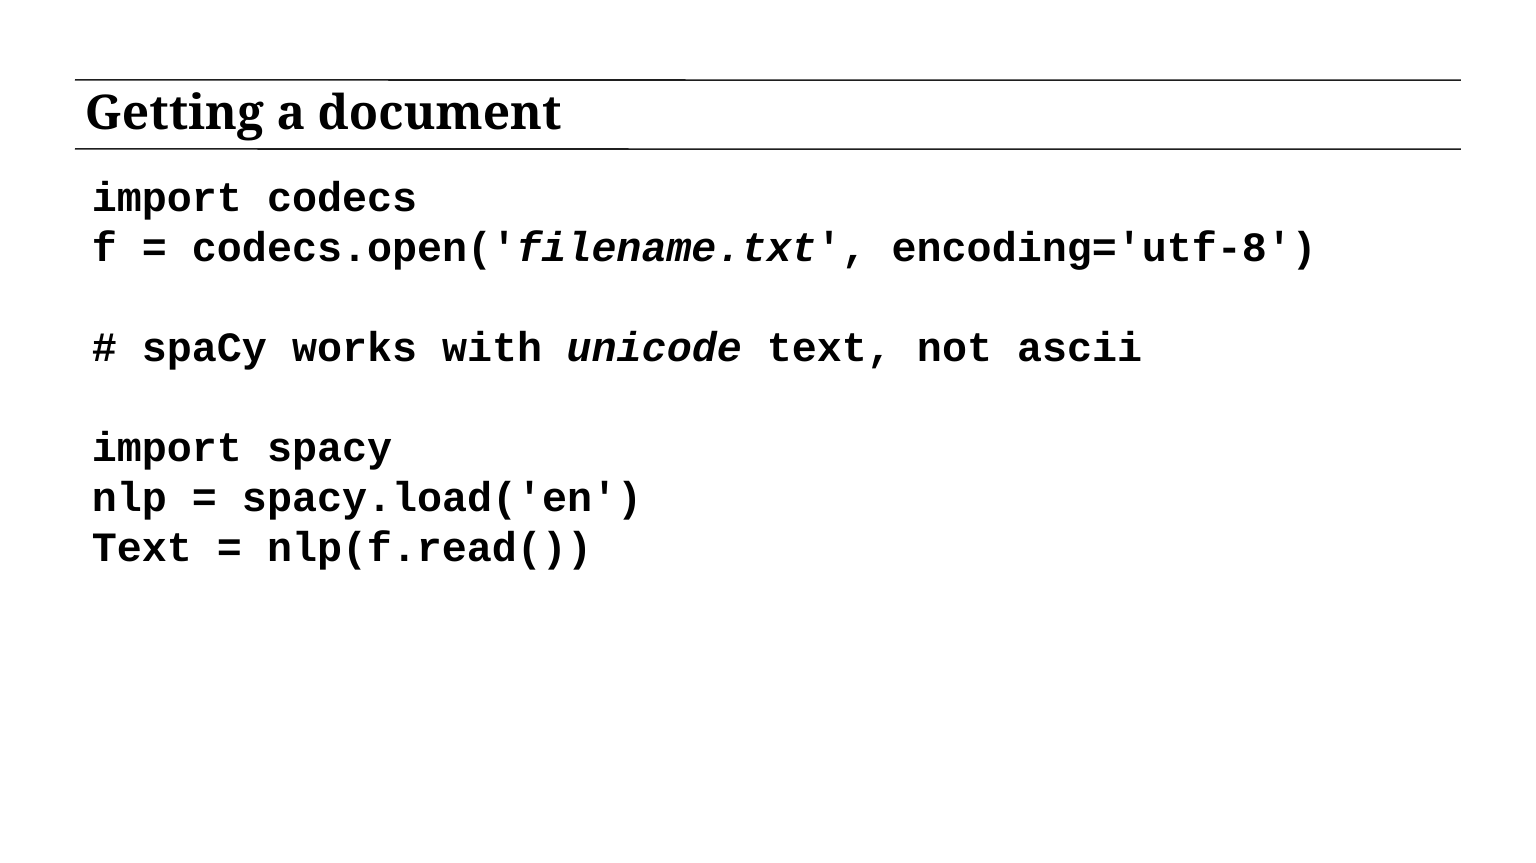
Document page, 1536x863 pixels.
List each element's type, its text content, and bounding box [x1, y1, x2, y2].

title Getting a document [76, 82, 1369, 160]
list import codecs f = codecs.open('filename.txt', encoding='utf-8') # spaCy works with unicode text, not ascii import spacy nlp = spacy.load('en') Text = nlp(f.read()) [76, 160, 1460, 823]
